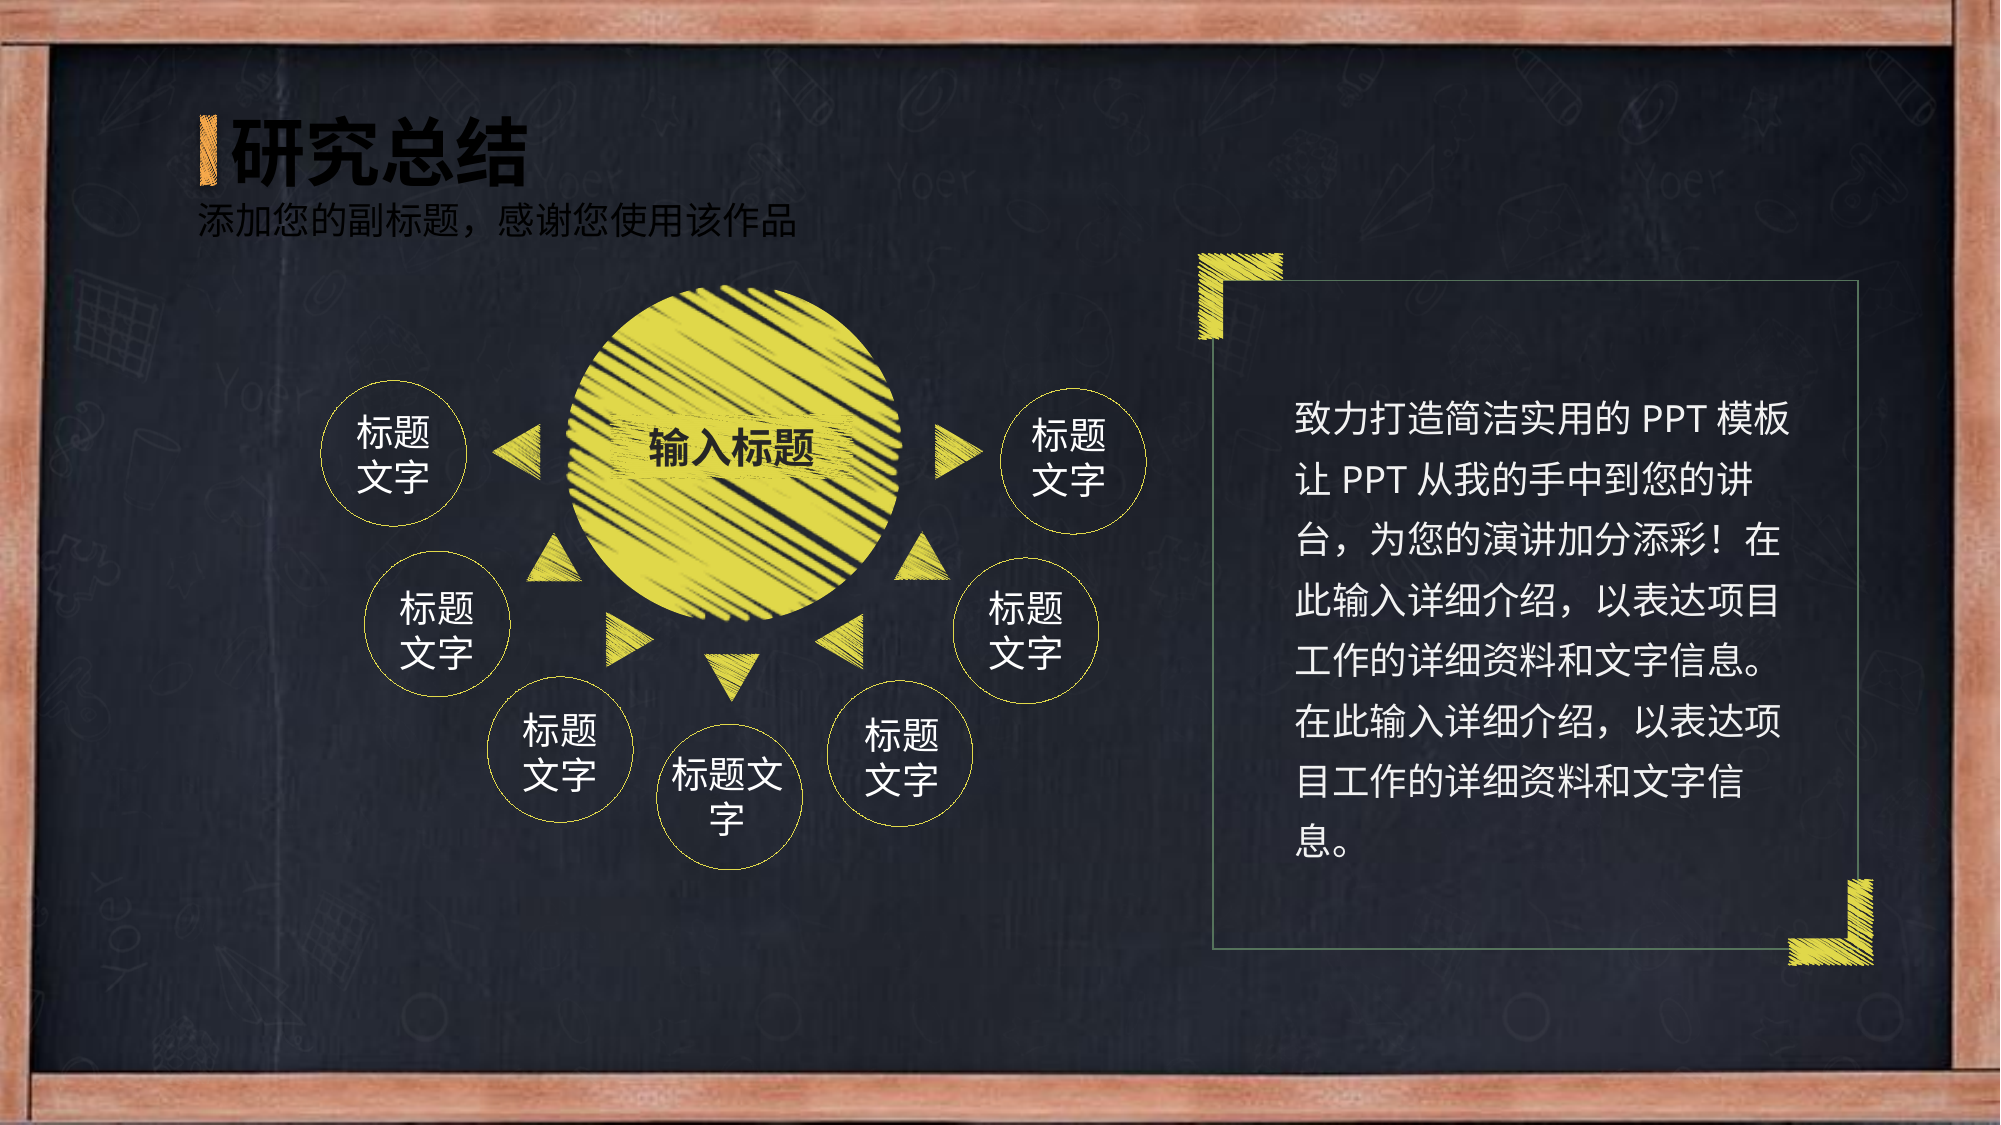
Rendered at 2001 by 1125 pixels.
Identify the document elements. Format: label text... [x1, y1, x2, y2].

text_box [491, 423, 541, 481]
text_box [1787, 878, 1874, 966]
text_box [903, 531, 944, 580]
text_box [992, 380, 1154, 542]
text_box [814, 623, 864, 671]
text_box [703, 653, 761, 703]
text_box 添加您的副标题，感谢您使用该作品 [182, 189, 813, 250]
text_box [944, 549, 1107, 712]
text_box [649, 716, 811, 878]
text_box [934, 423, 984, 480]
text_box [564, 284, 903, 623]
text_box [1196, 252, 1284, 340]
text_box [819, 673, 981, 834]
picture [0, 0, 2000, 1125]
text_box 致力打造简洁实用的PPT模板让PPT从我的手中到您的讲台，为您的演讲加分添彩！在此输入详细介绍，以表达项目工作的详细资料和文字信息。在此输入详细介绍，以表达项目工作的详细资料和文字信息。 [1279, 372, 1815, 871]
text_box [357, 543, 518, 705]
text_box [525, 532, 564, 582]
text_box [1212, 280, 1858, 949]
text_box [605, 623, 655, 668]
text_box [479, 668, 642, 831]
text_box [313, 372, 475, 534]
text_box 研究总结 [215, 97, 546, 189]
text_box [198, 113, 218, 186]
